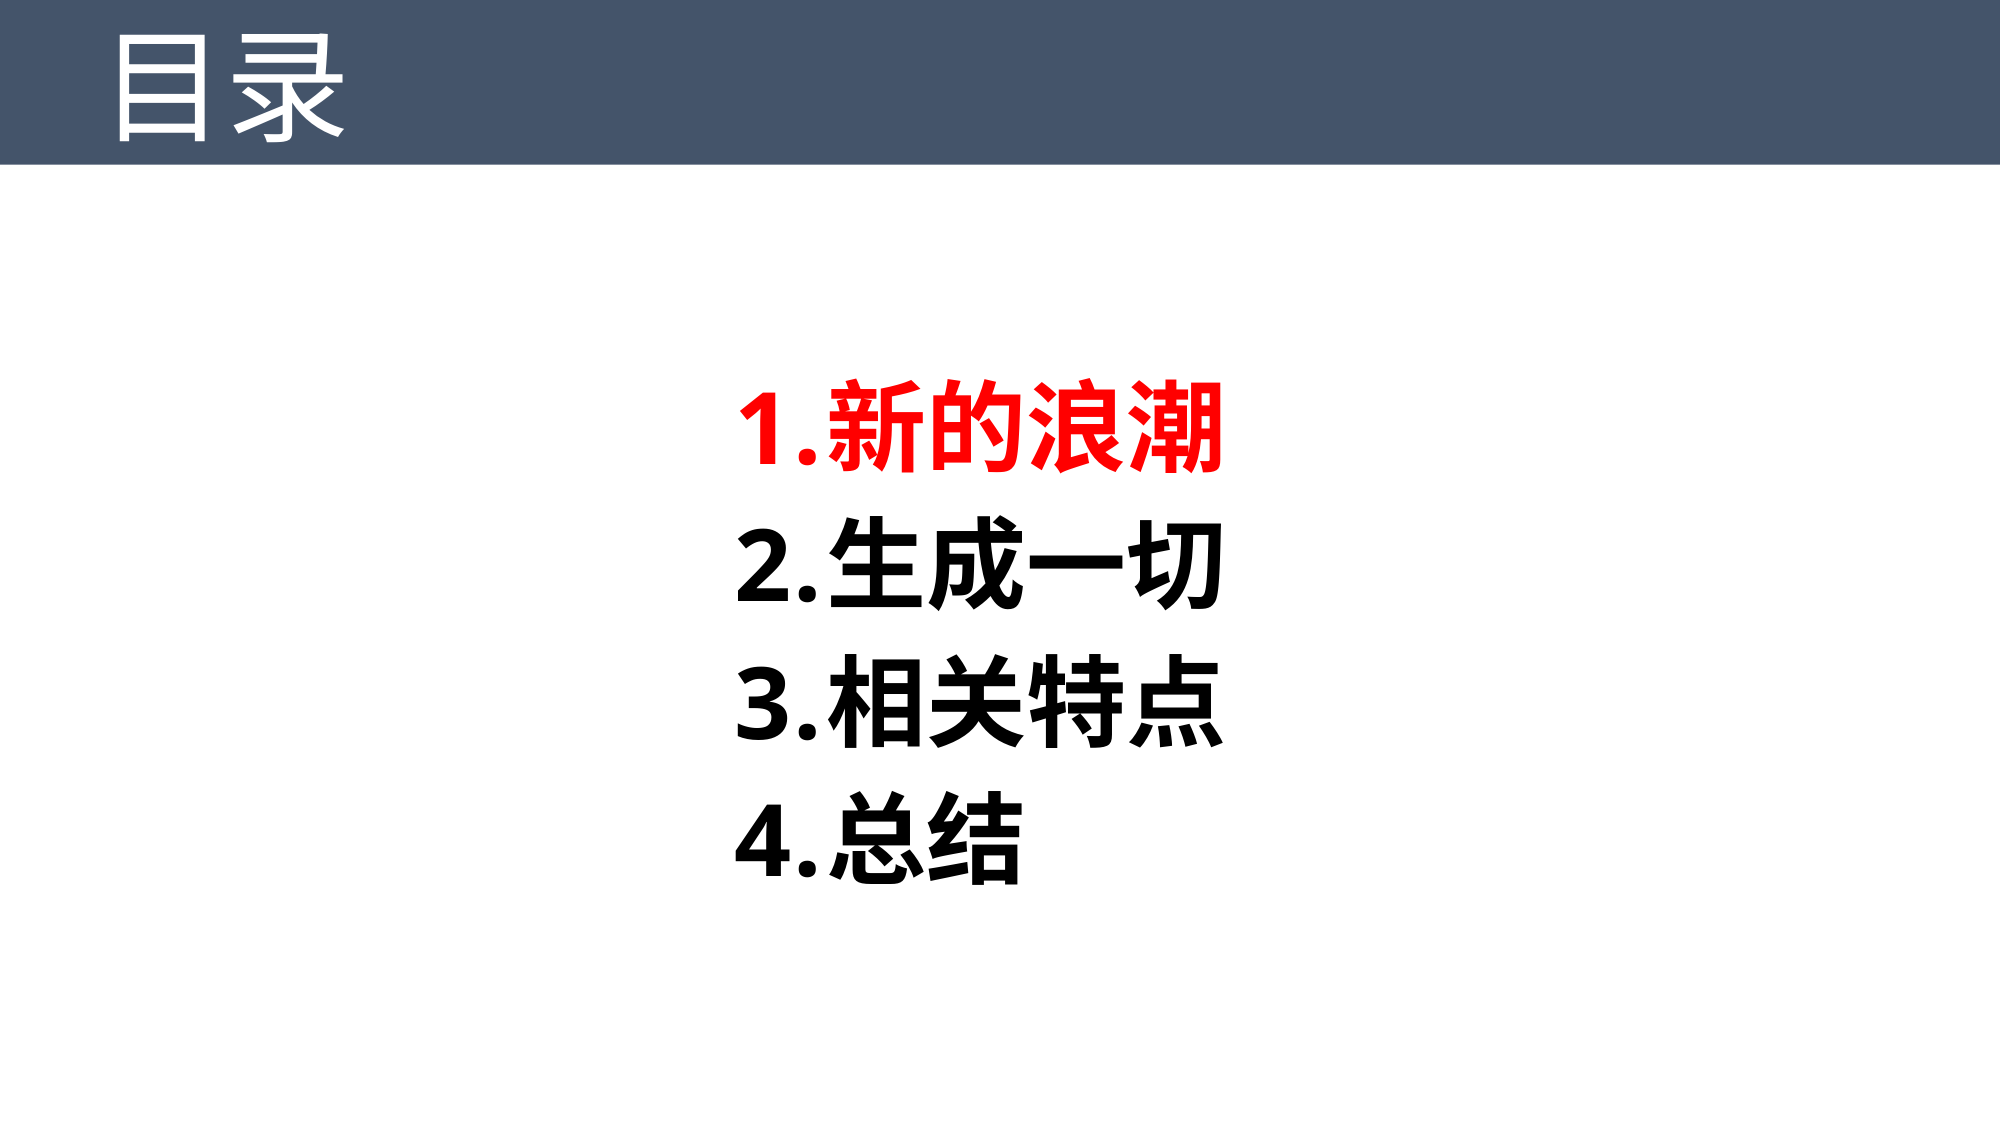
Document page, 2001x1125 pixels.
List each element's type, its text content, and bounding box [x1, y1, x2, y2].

text_box 目录 [0, 0, 2000, 165]
text_box 新的浪潮 生成一切 相关特点 总结 [720, 339, 1886, 904]
